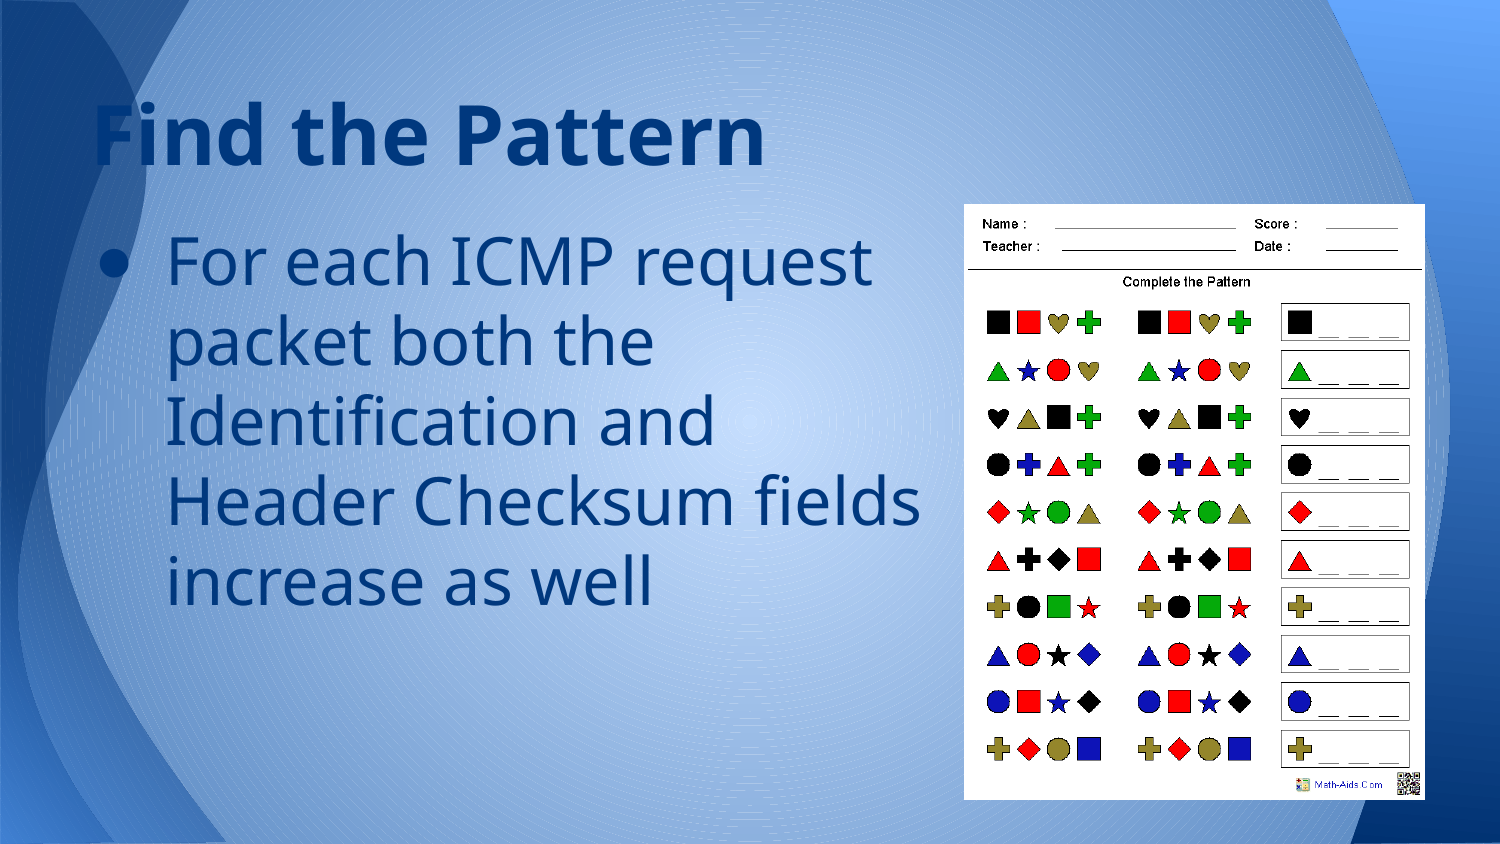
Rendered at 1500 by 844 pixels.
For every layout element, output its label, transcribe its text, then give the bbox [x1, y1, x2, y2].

picture [964, 203, 1426, 800]
title Find the Pattern [75, 33, 1425, 197]
list For each ICMP request packet both the Identification and Header Checksum fields increase as well [75, 204, 962, 800]
